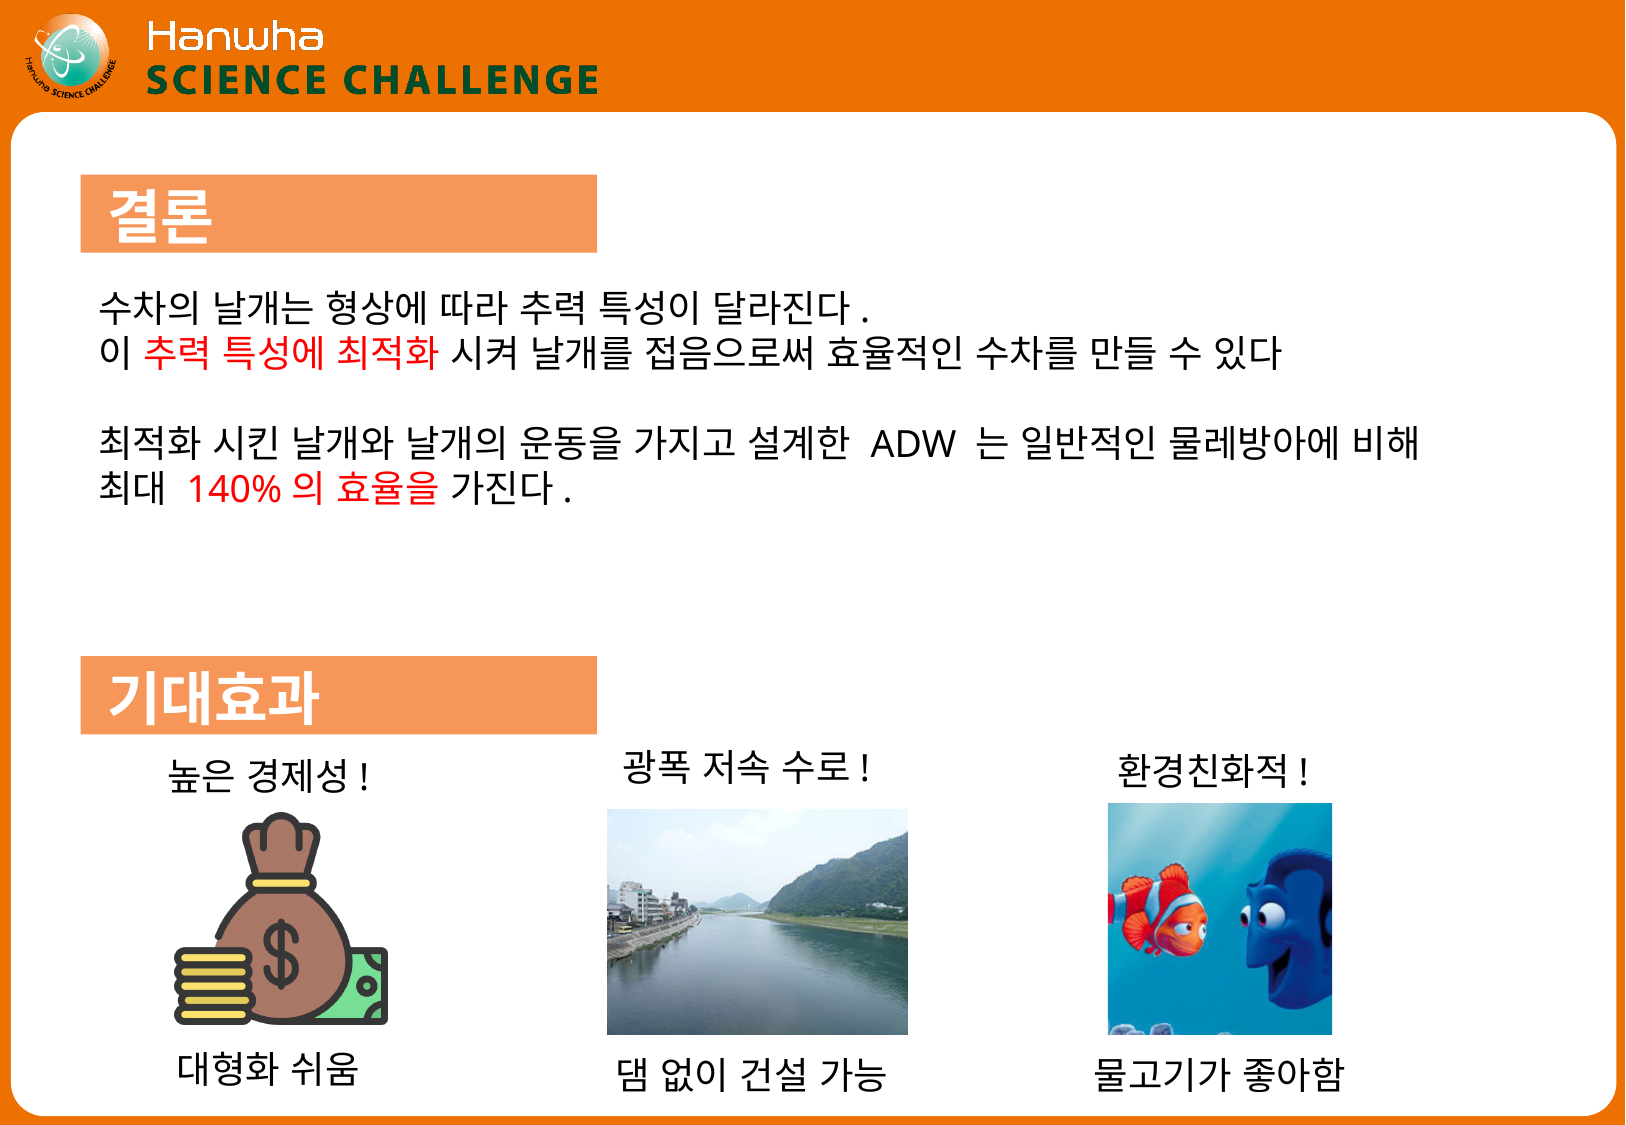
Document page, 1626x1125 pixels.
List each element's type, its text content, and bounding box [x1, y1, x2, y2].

text_box 물고기가 좋아함 [1032, 1045, 1408, 1105]
picture [0, 0, 1625, 1125]
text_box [80, 654, 598, 741]
text_box 높은 경제성! [80, 748, 456, 806]
text_box 광폭 저속 수로! [558, 736, 934, 797]
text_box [80, 172, 598, 259]
text_box 환경친화적! [1025, 740, 1401, 800]
text_box 대형화 쉬움 [80, 1038, 456, 1099]
text_box 수차의 날개는 형상에 따라 추력 특성이 달라진다. 이 추력 특성에 최적화 시켜 날개를 접음으로써 효율적인 수차를 만들 수 있다 최적화 시킨 날개와 날개의 운동을 가지고 설계한 ADW 는 일반적인 물레방아에 비해 최대 140%의 효율을 가진다. [83, 278, 1510, 563]
text_box 댐 없이 건설 가능 [564, 1045, 940, 1105]
